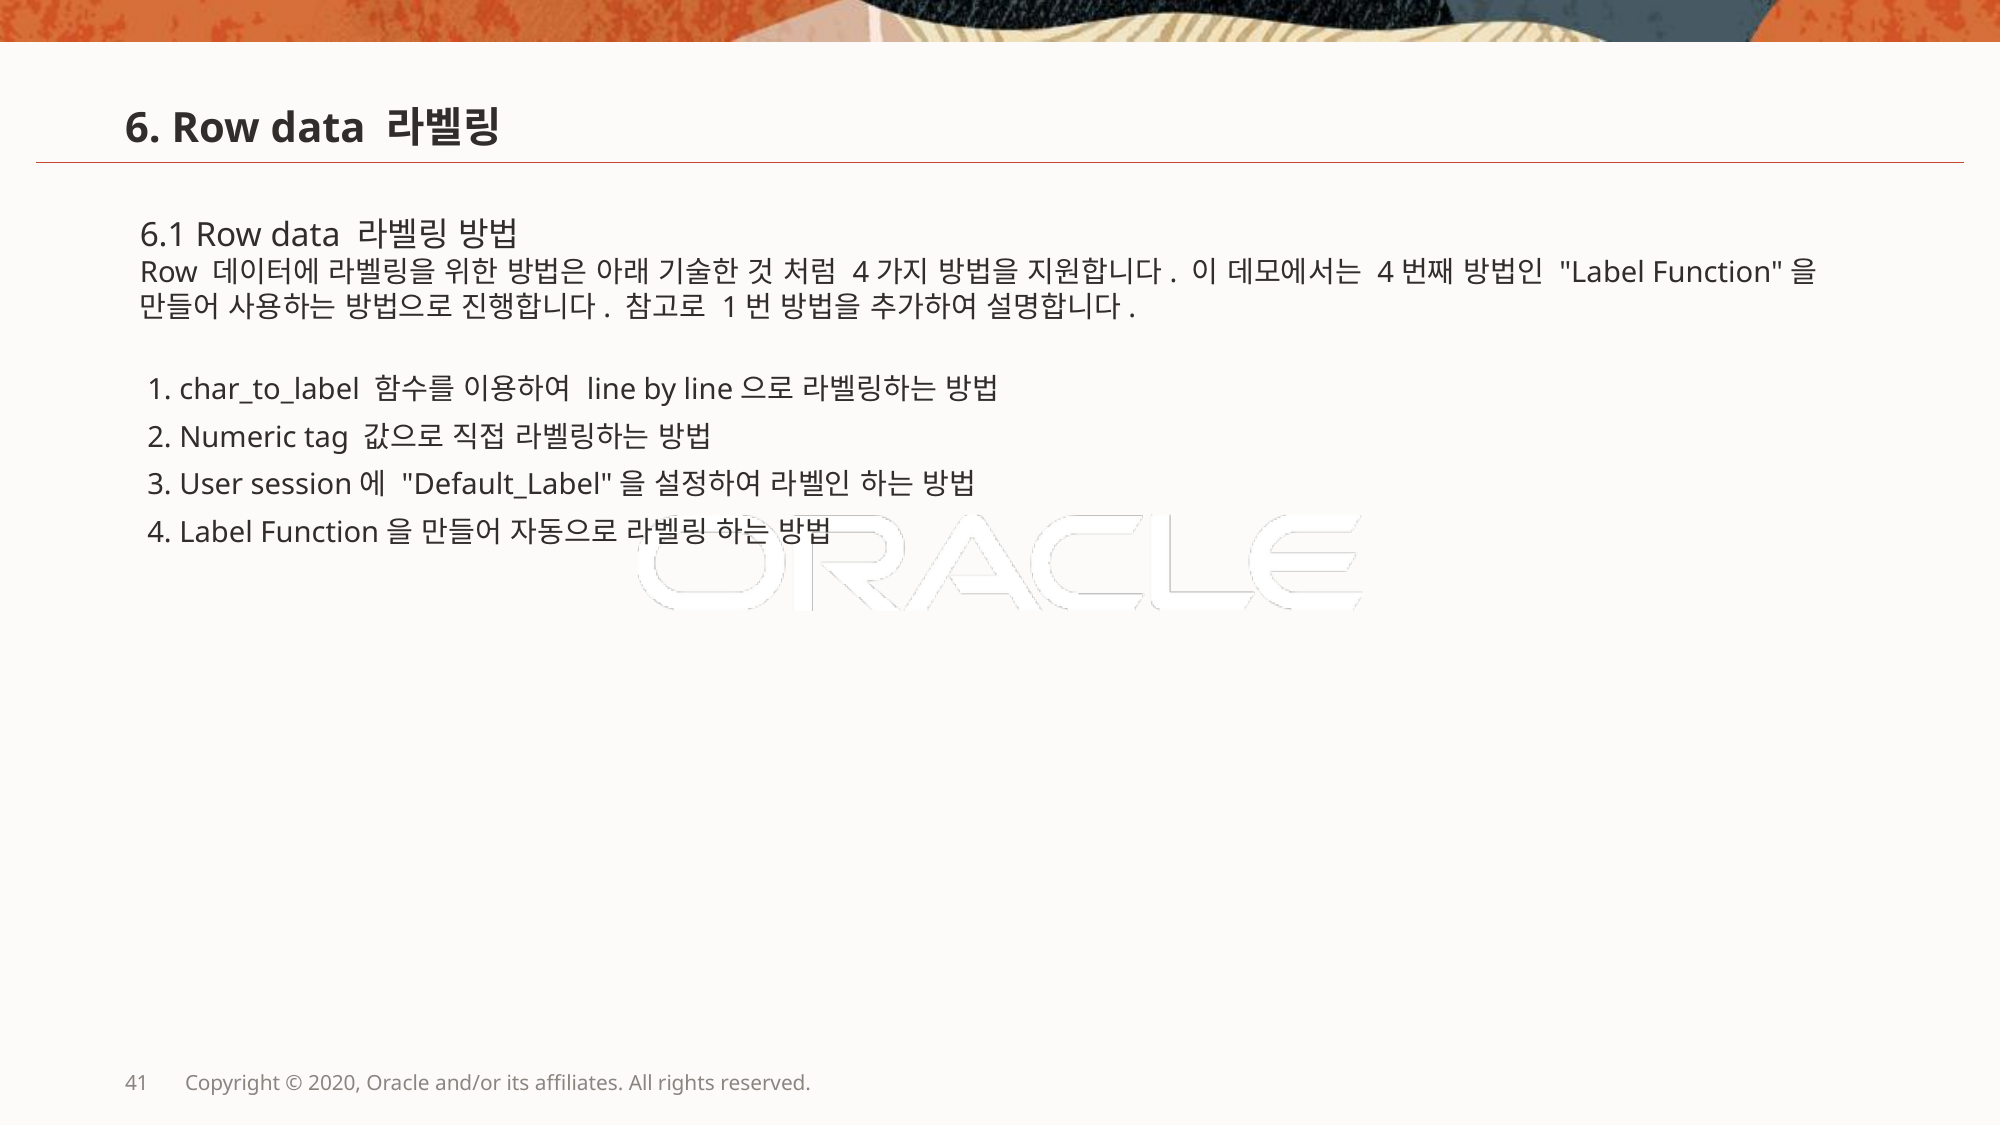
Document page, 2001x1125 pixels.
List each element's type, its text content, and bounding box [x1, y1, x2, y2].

title 6. Row data 라벨링 [125, 86, 832, 153]
text_box 6.1 Row data 라벨링 방법 Row 데이터에 라벨링을 위한 방법은 아래 기술한 것 처럼 4가지 방법을 지원합니다. 이 데모에서는 4번째 방법인 "Label Function"을 만들어 사용하는 방법으로 진행합니다. 참고로 1번 방법을 추가하여 설명합니다. 1. char_to_label 함수를 이용하여 line by line으로 라벨링하는 방법 2. Numeric tag 값으로 직접 라벨링하는 방법 3. User session에 "Default_Label"을 설정하여 라벨인 하는 방법 4. Label Function을 만들어 자동으로 라벨링 하는 방법 [124, 205, 1871, 556]
picture [637, 556, 1363, 611]
picture [0, 0, 2000, 42]
slide_number 41 [125, 1053, 185, 1114]
footer Copyright © 2020, Oracle and/or its affiliates. All rights reserved. [185, 1053, 1128, 1114]
